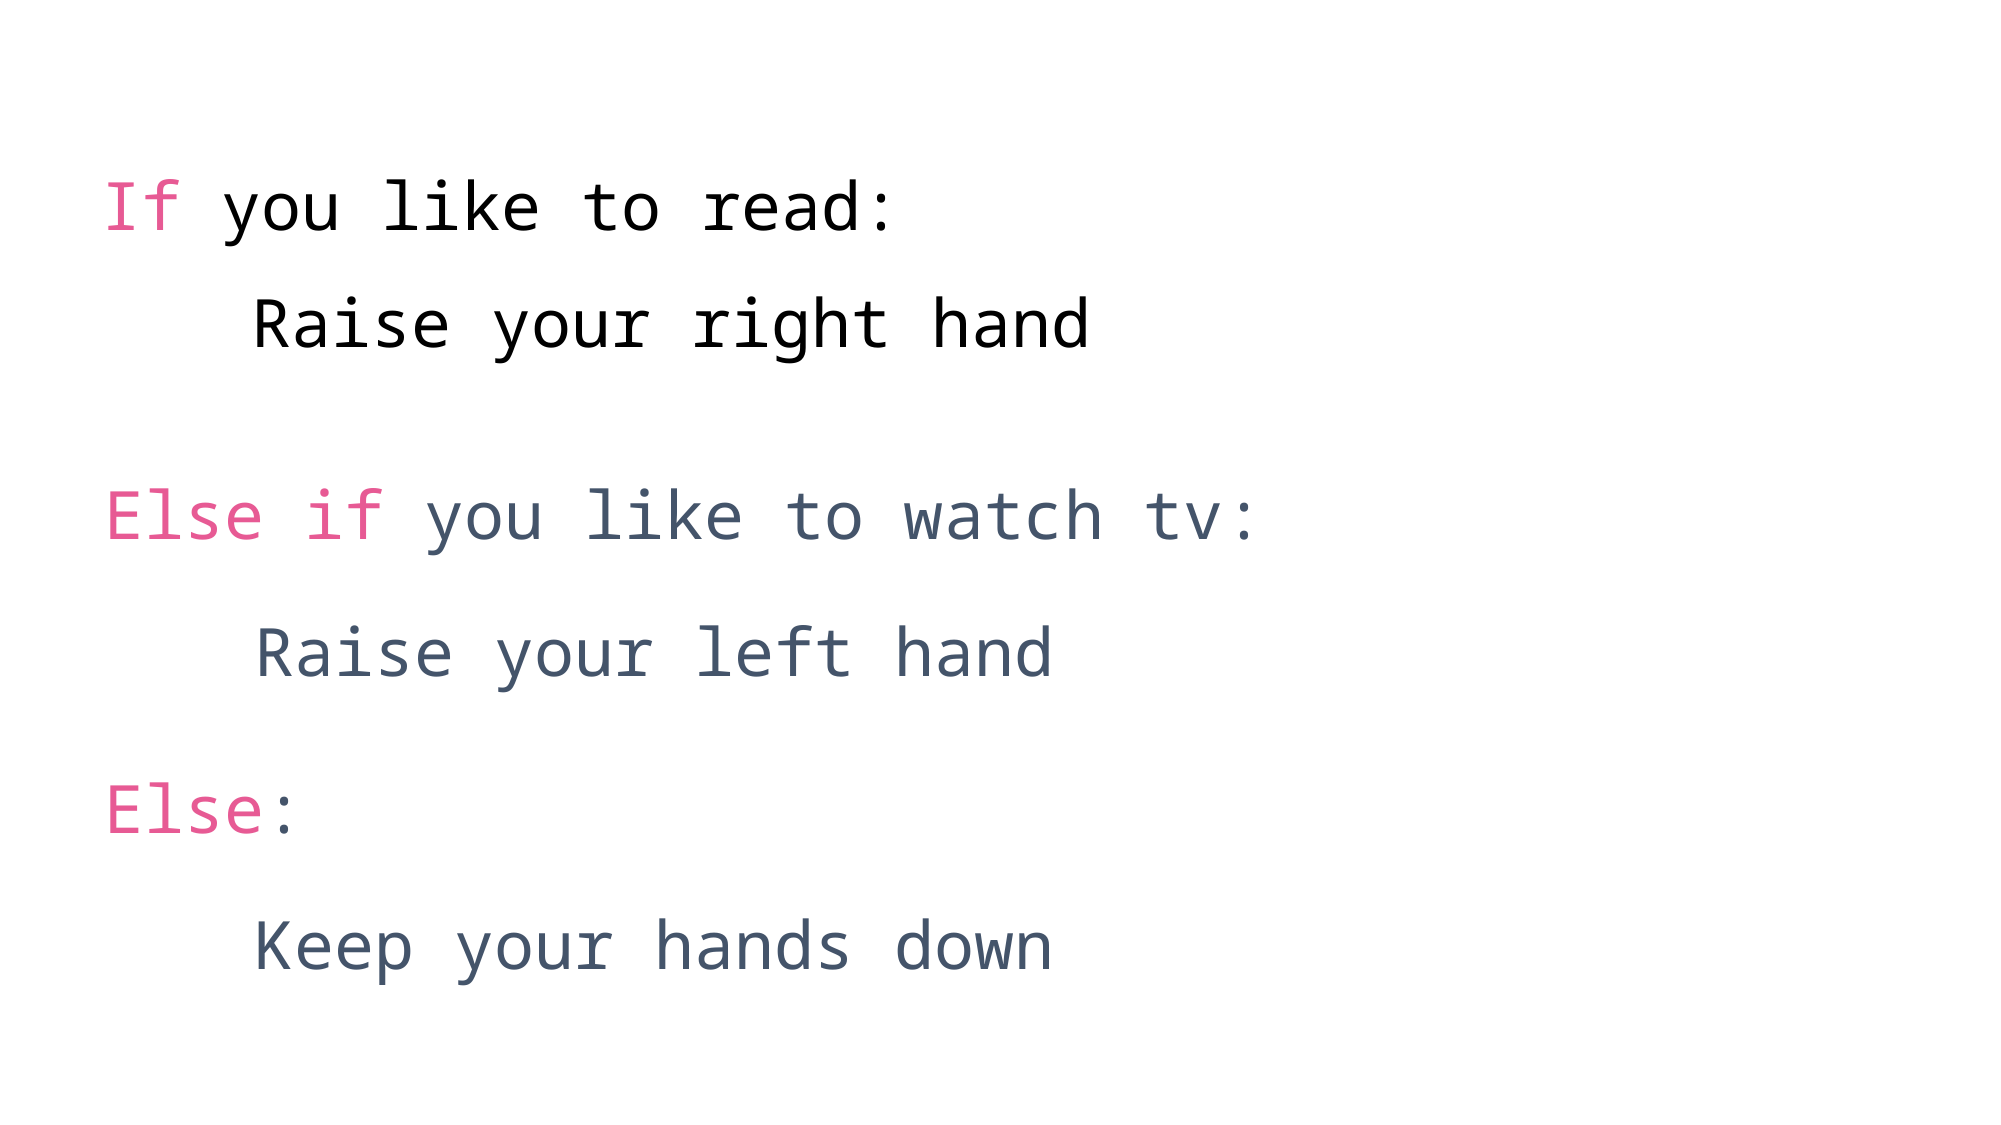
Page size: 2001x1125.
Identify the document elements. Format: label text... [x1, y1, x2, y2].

list If you like to read: Raise your right hand [81, 153, 1945, 421]
text_box Else: Keep your hands down [84, 734, 1942, 1041]
text_box Else if you like to watch tv: Raise your left hand [84, 441, 1942, 734]
